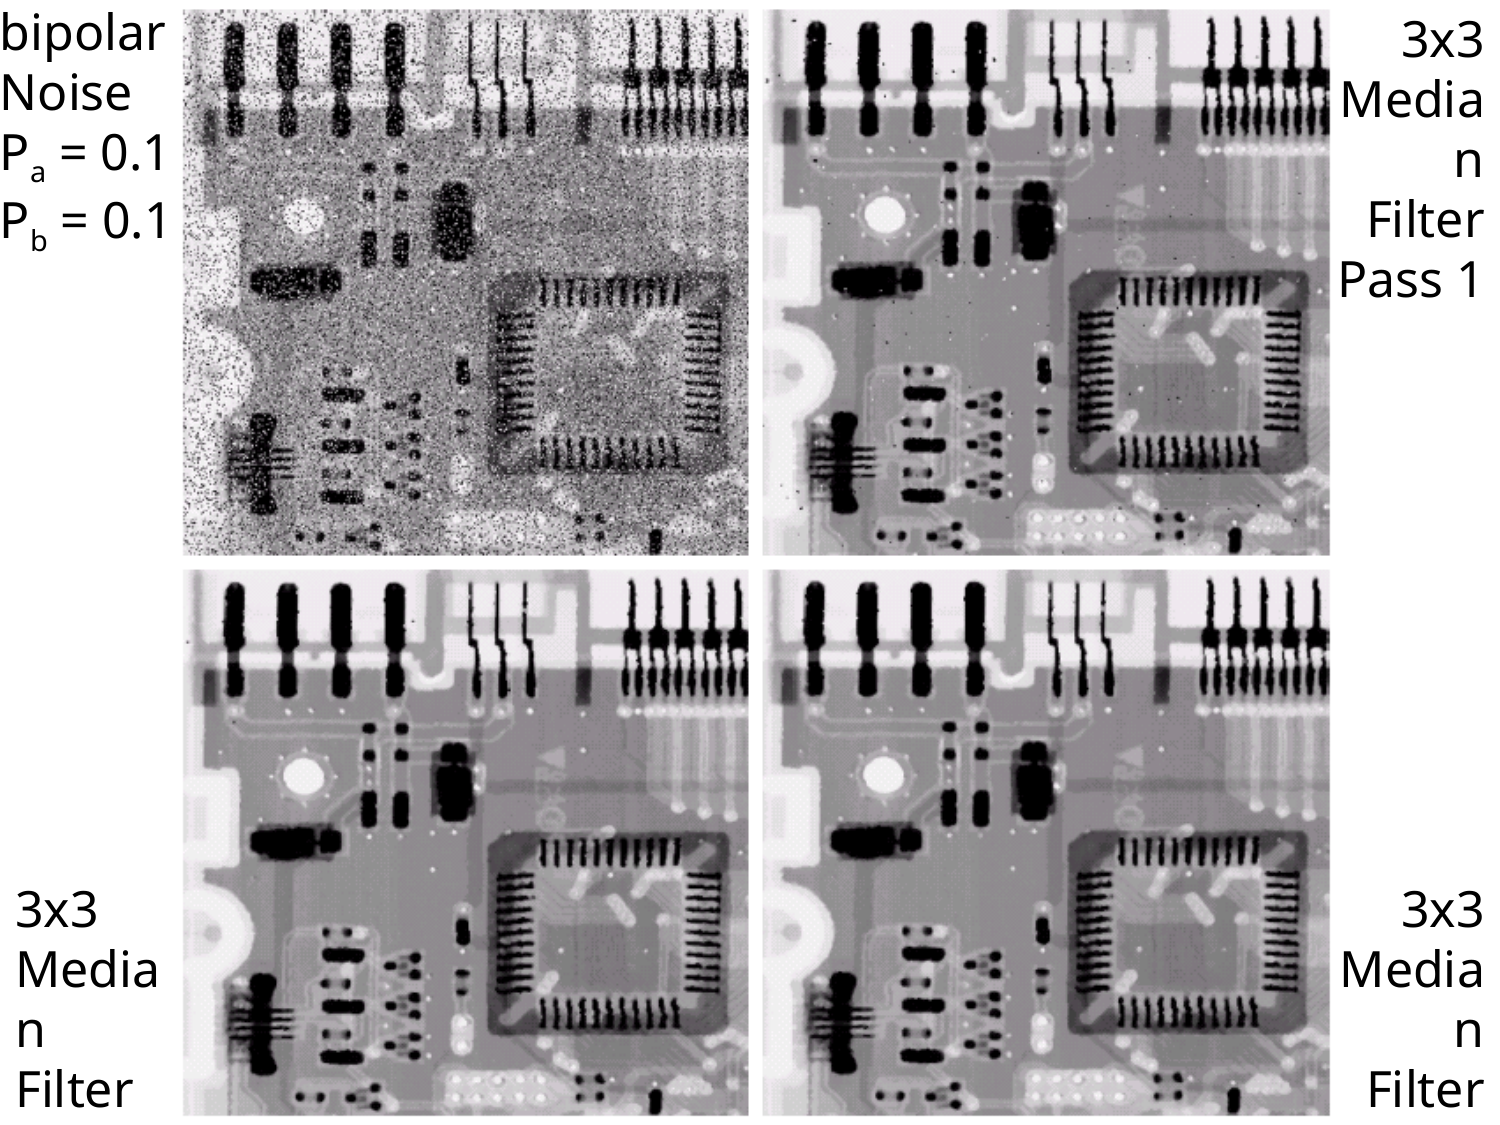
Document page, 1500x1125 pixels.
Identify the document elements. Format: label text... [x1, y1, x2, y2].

text_box 3x3 Median Filter Pass 1 [1311, 0, 1500, 315]
text_box 3x3 Median Filter Pass 3 [1343, 870, 1500, 1125]
text_box bipolar Noise Pa = 0.1 Pb = 0.1 [0, 0, 199, 265]
picture [174, 1, 1339, 1125]
text_box 3x3 Median Filter Pass 2 [0, 870, 170, 1125]
